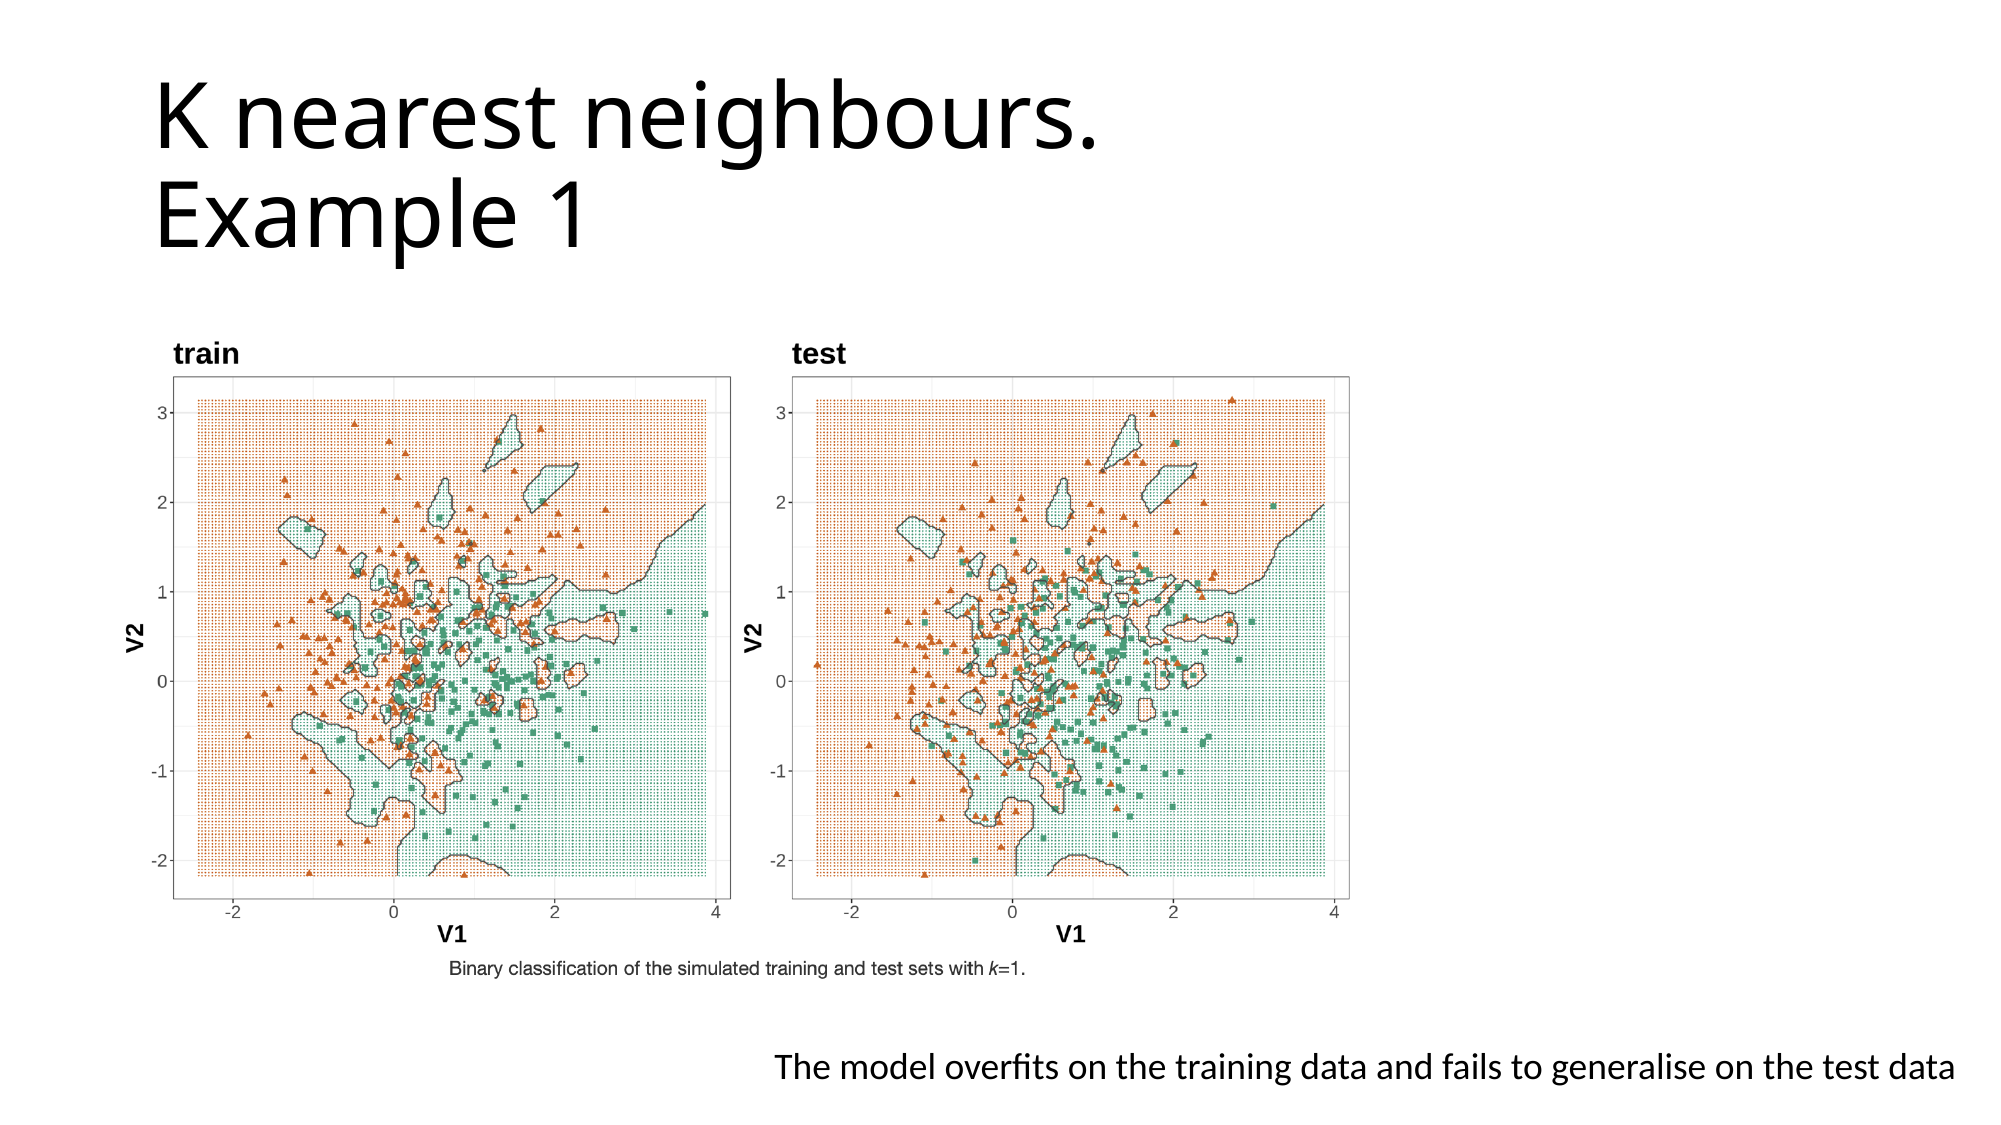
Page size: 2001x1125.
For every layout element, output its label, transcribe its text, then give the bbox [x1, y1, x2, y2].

text_box The model overfits on the training data and fails to generalise on the test data [759, 1034, 1972, 1095]
title K nearest neighbours. Example 1 [137, 59, 1863, 278]
picture [90, 329, 1366, 986]
